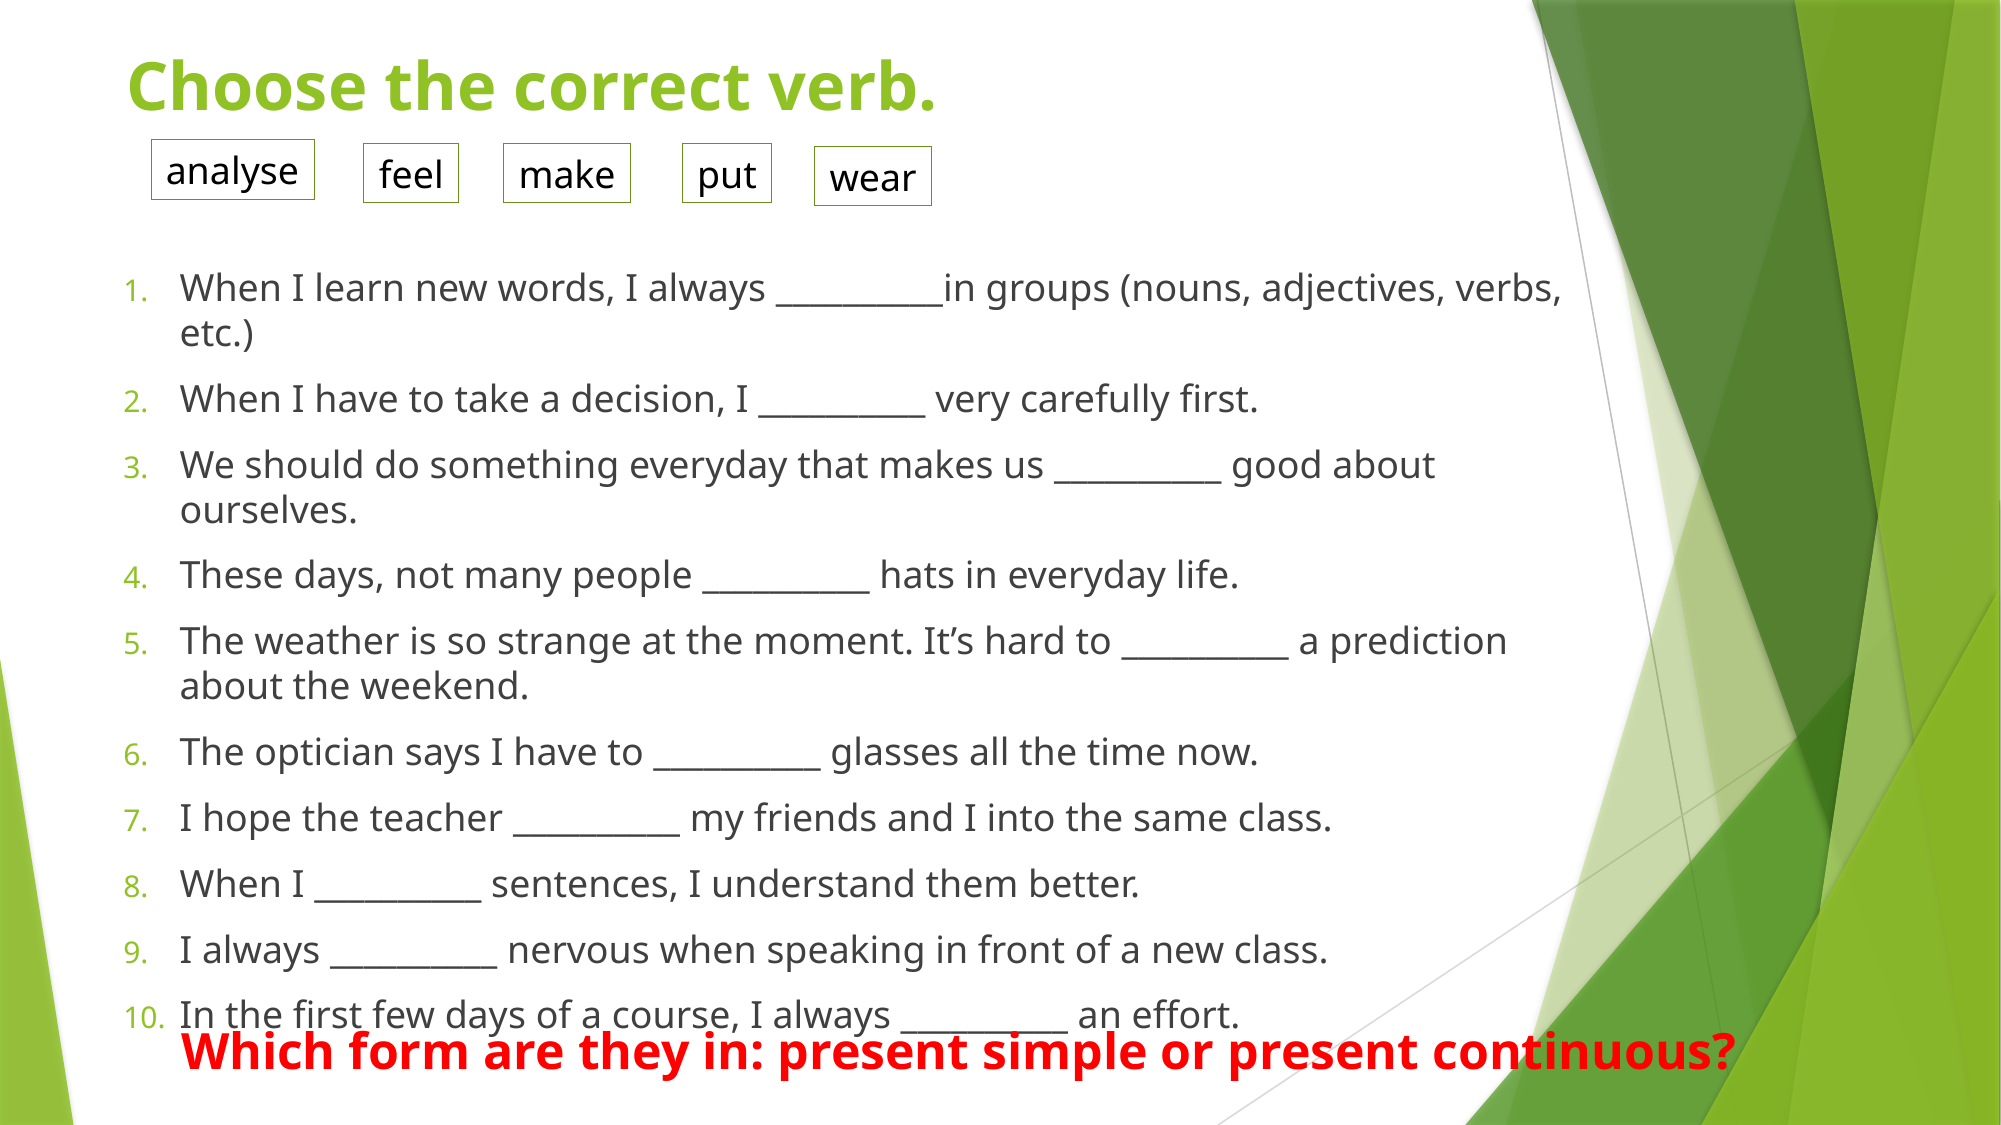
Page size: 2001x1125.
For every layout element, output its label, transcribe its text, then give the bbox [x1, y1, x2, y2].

title Choose the correct verb. [111, 36, 1522, 144]
text_box make [503, 143, 631, 203]
text_box wear [814, 146, 932, 206]
text_box feel [363, 143, 459, 203]
list When I learn new words, I always __________in groups (nouns, adjectives, verbs, etc.) When I have to take a decision, I __________ very carefully first. We should do something everyday that makes us __________ good about ourselves. These days, not many people __________ hats in everyday life. The weather is so strange at the moment. It’s hard to __________ a prediction about the weekend. The optician says I have to __________ glasses all the time now. I hope the teacher __________ my friends and I into the same class. When I __________ sentences, I understand them better. I always __________ nervous when speaking in front of a new class. In the first few days of a course, I always __________ an effort. [108, 256, 1635, 1064]
text_box put [682, 143, 772, 203]
text_box analyse [151, 139, 315, 200]
text_box Which form are they in: present simple or present continuous? [166, 1011, 1752, 1087]
